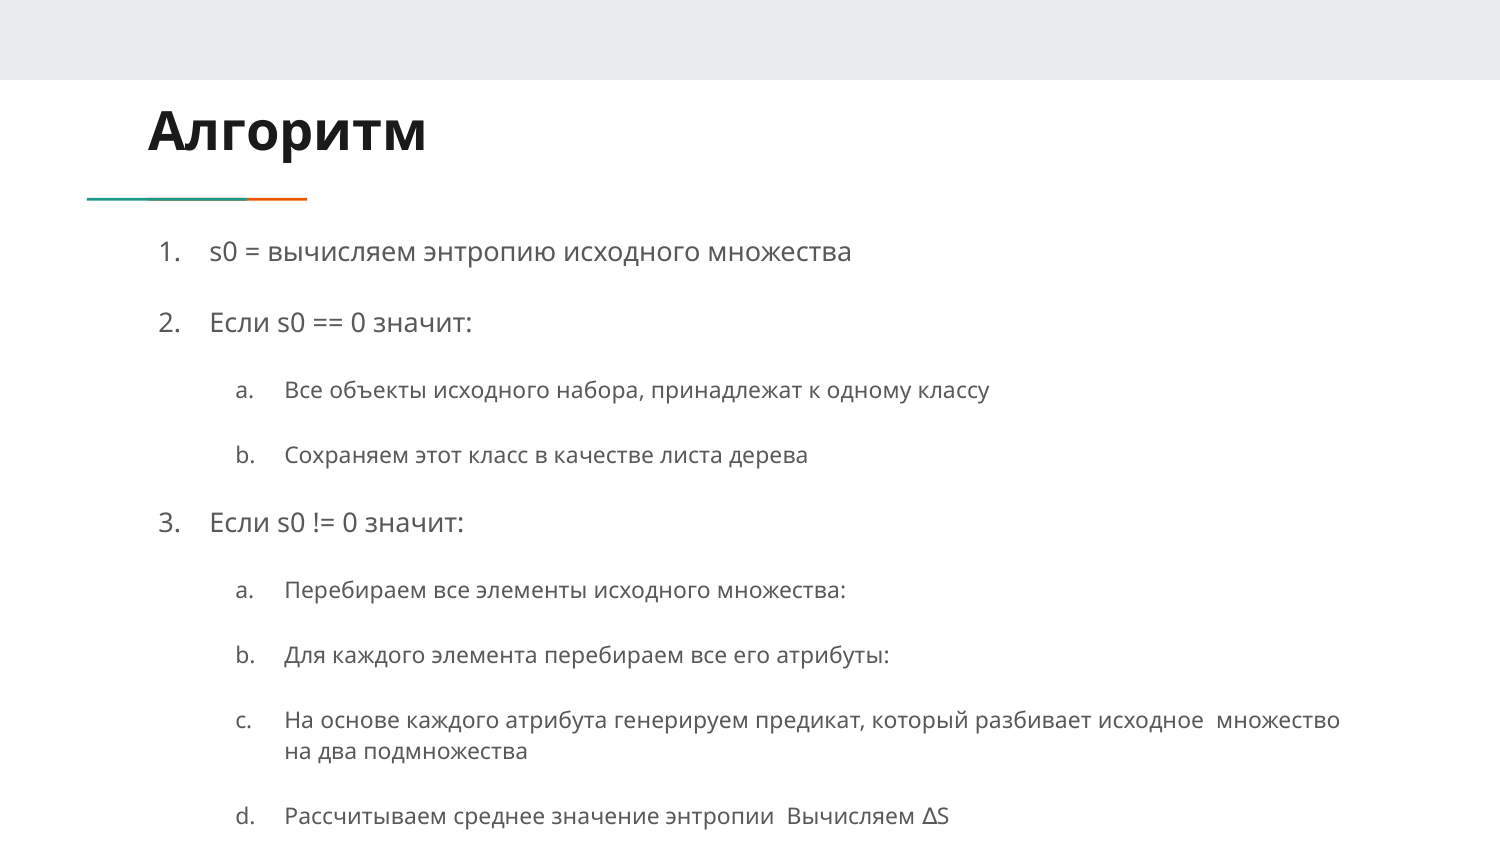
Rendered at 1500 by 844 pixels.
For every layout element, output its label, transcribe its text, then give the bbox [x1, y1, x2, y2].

list s0 = вычисляем энтропию исходного множества Если s0 == 0 значит: Все объекты исходного набора, принадлежат к одному классу Сохраняем этот класс в качестве листа дерева Если s0 != 0 значит: Перебираем все элементы исходного множества: Для каждого элемента перебираем все его атрибуты: На основе каждого атрибута генерируем предикат, который разбивает исходное множество на два подмножества Рассчитываем среднее значение энтропии Вычисляем ∆S Нас интересует предикат, с наибольшим значением ∆S Найденный предикат является частью дерева принятия решений, сохраняем его Разбиваем исходное множество на подмножества, согласно предикату Повторяем данную процедуру рекурсивно для каждого подмножества [119, 215, 1381, 783]
title Алгоритм [119, 81, 1381, 170]
